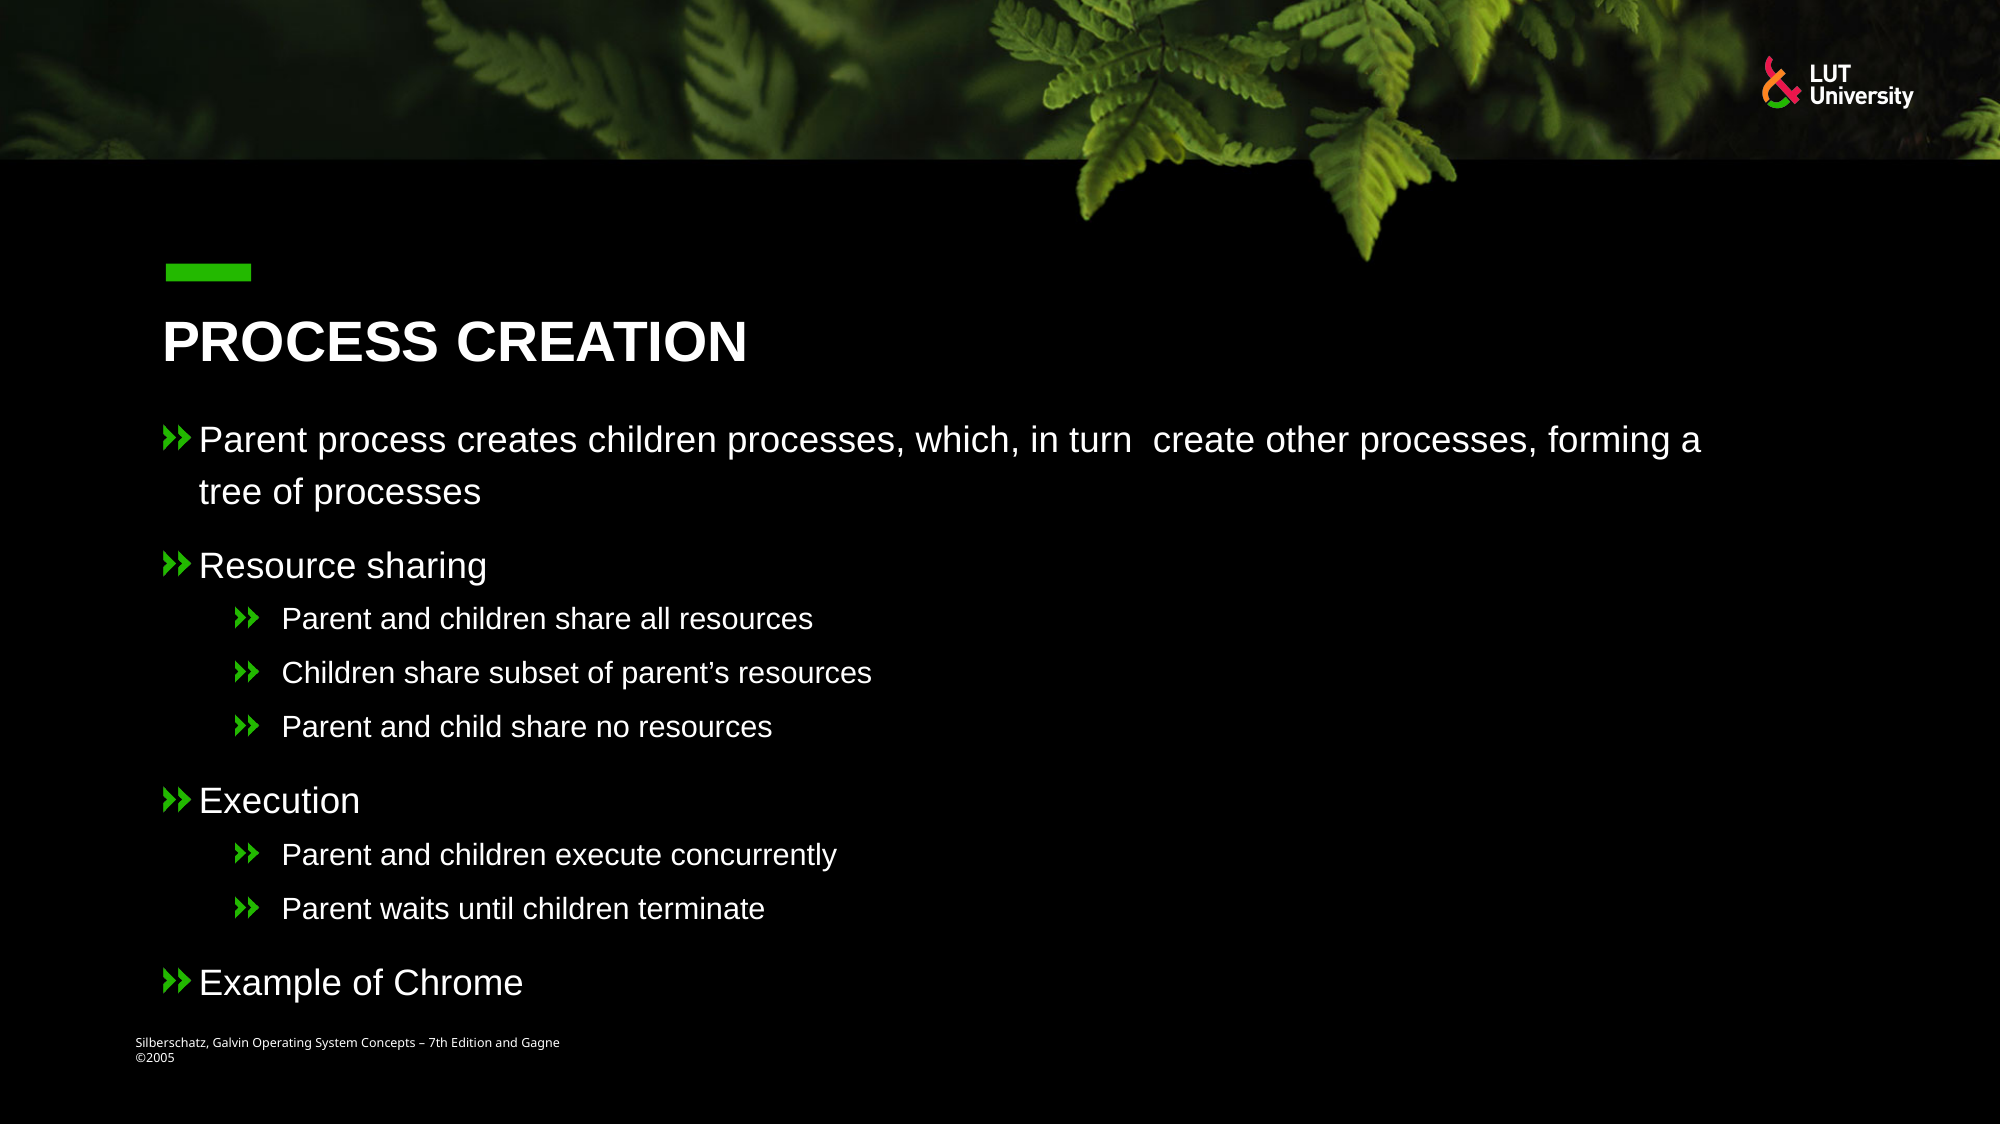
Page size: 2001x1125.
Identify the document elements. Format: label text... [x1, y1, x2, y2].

text_box Silberschatz, Galvin Operating System Concepts – 7th Edition and Gagne ©2005 [120, 1027, 602, 1073]
list Parent process creates children processes, which, in turn create other processes, forming a tree of processes Resource sharing Parent and children share all resources Children share subset of parent’s resources Parent and child share no resources Execution Parent and children execute concurrently Parent waits until children terminate Example of Chrome [147, 399, 1745, 1011]
title Process Creation [147, 305, 1873, 382]
picture [0, 0, 2000, 1124]
